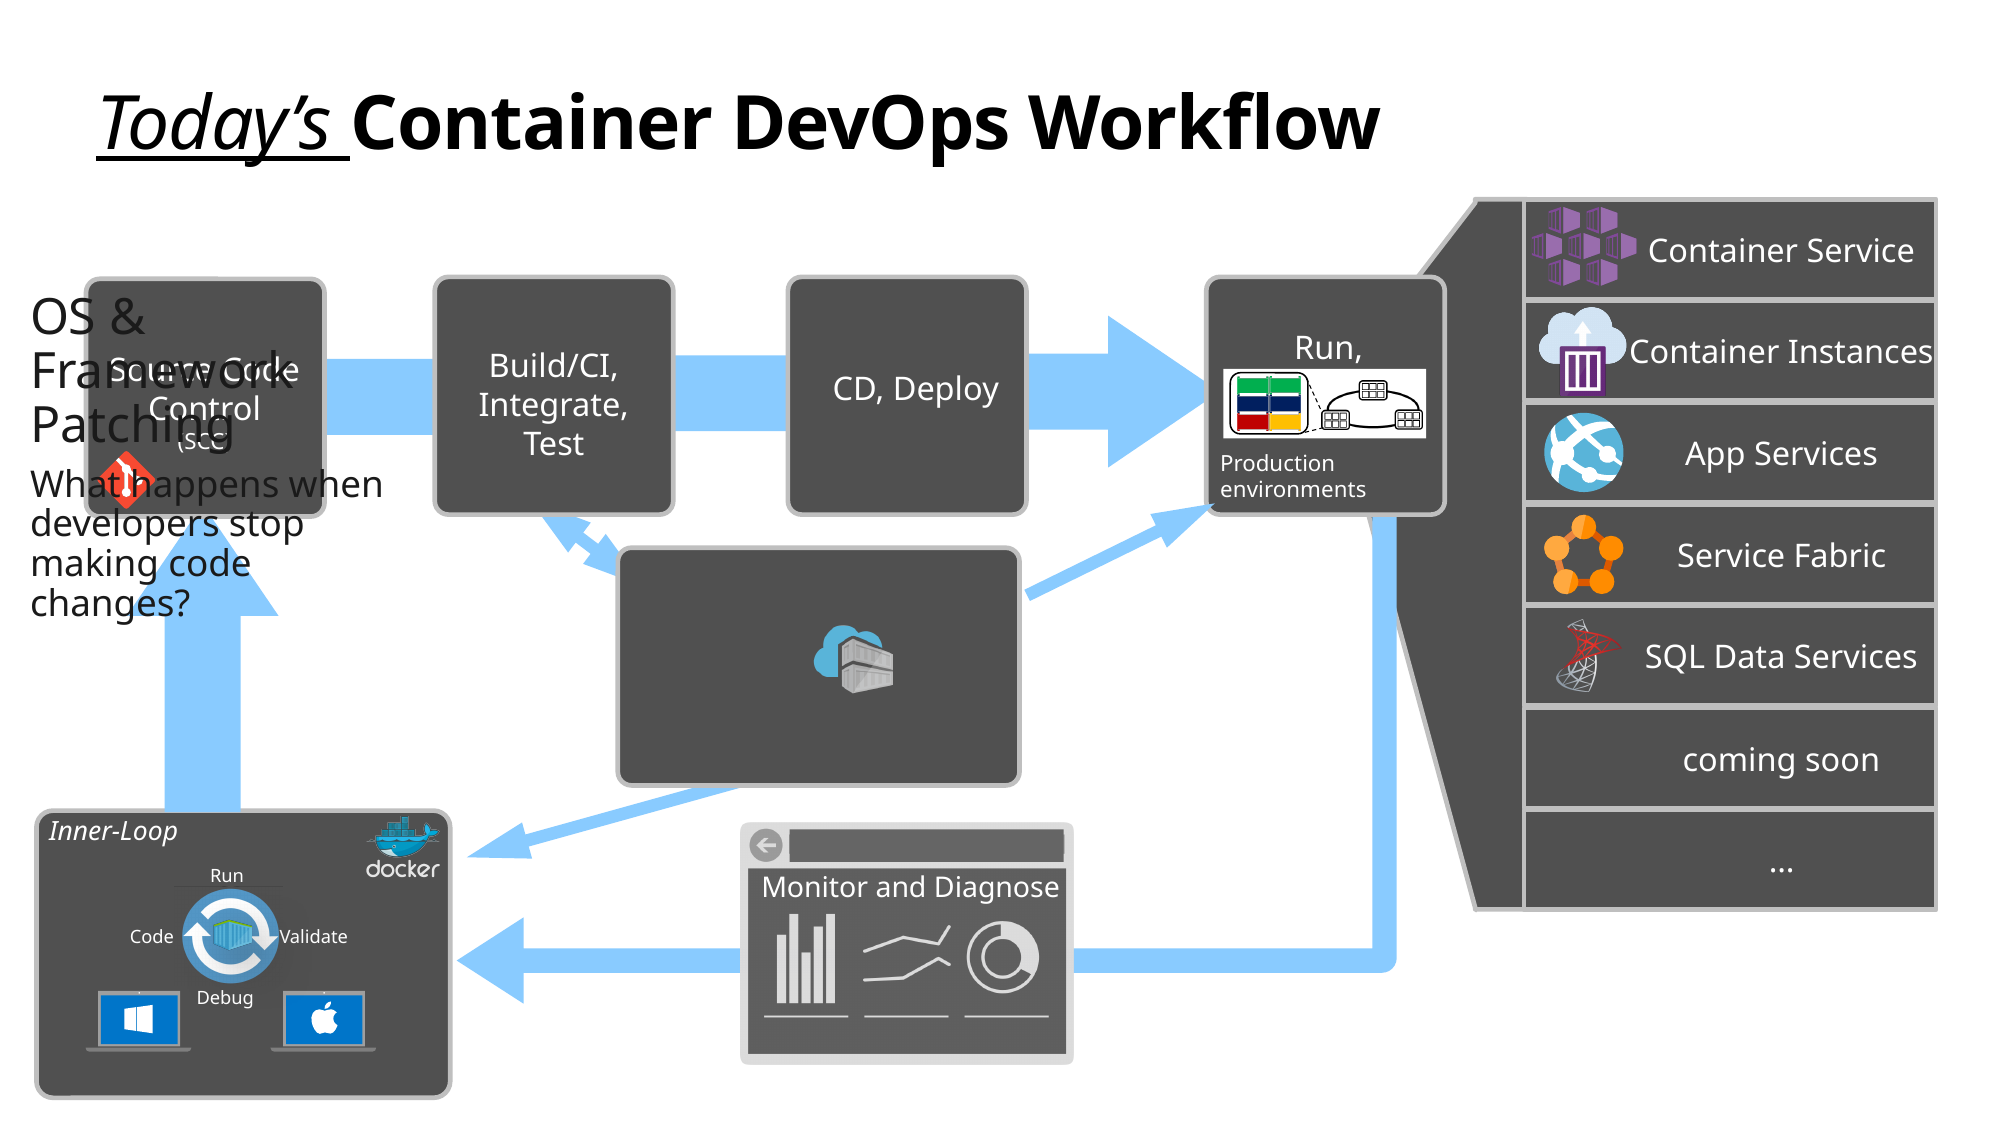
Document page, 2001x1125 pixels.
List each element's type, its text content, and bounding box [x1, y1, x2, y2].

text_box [1523, 504, 1937, 605]
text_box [466, 757, 826, 858]
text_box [529, 515, 645, 587]
text_box coming soon [1524, 708, 1937, 808]
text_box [1026, 503, 1216, 596]
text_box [434, 268, 674, 515]
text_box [1523, 300, 1937, 401]
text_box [617, 547, 1020, 786]
text_box … [1524, 809, 1937, 910]
text_box [676, 355, 785, 432]
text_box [646, 822, 1176, 1065]
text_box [1523, 198, 1937, 300]
text_box [1397, 199, 1527, 911]
text_box [456, 917, 646, 1004]
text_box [132, 863, 345, 1009]
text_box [85, 273, 325, 517]
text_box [1523, 402, 1937, 503]
title Today’s Container DevOps Workflow [96, 75, 1904, 166]
text_box OS & Framework Patching What happens when developers stop making code changes? [0, 266, 443, 649]
text_box [64, 1099, 424, 1103]
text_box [208, 813, 452, 959]
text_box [28, 805, 451, 1099]
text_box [1523, 605, 1937, 706]
text_box [1176, 529, 1397, 973]
text_box [164, 649, 241, 805]
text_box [1205, 276, 1445, 529]
text_box [1029, 315, 1203, 468]
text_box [787, 264, 1027, 515]
